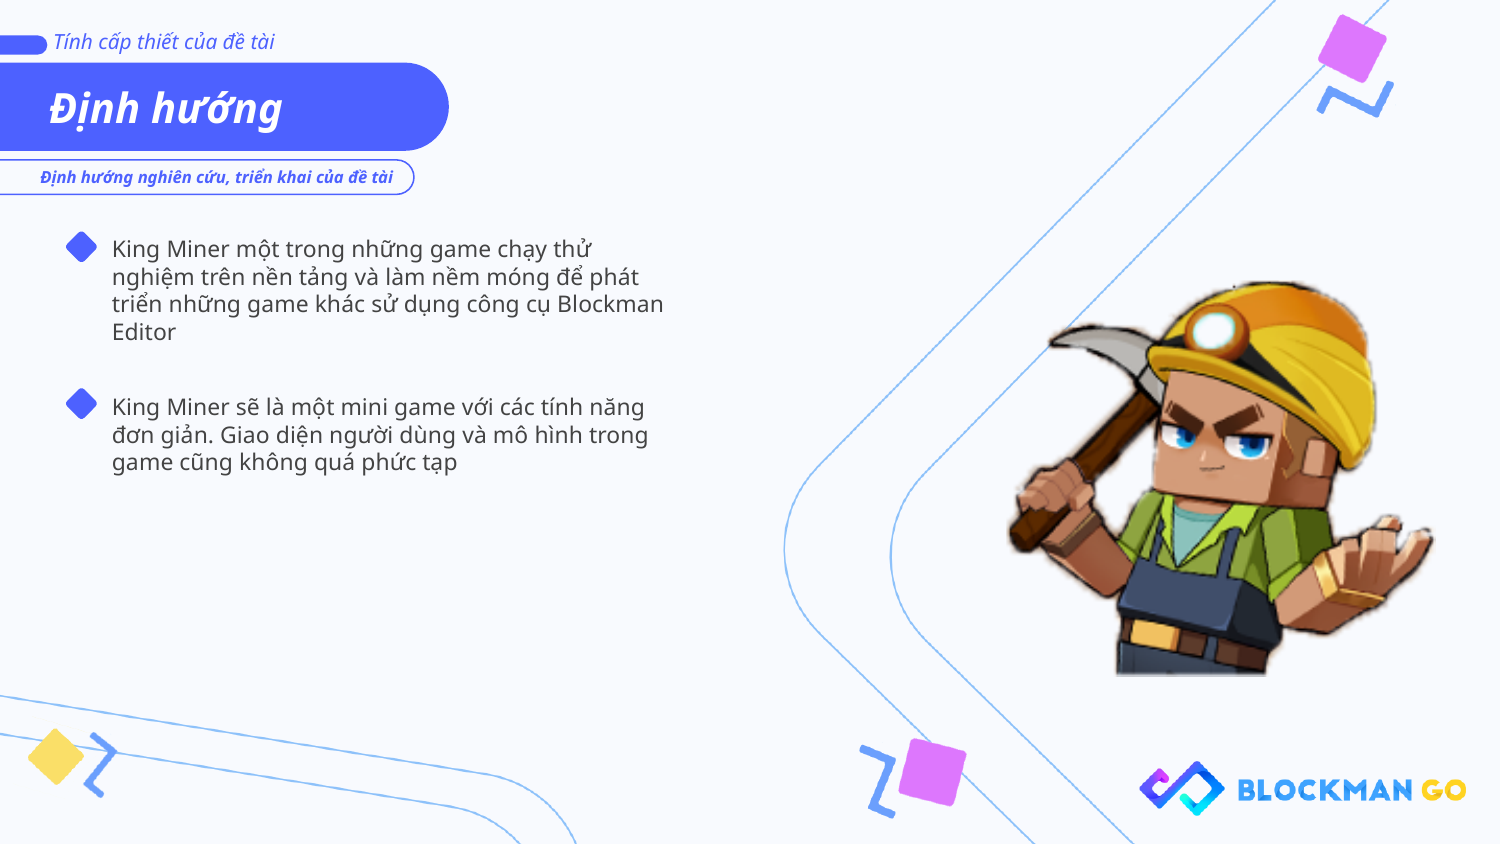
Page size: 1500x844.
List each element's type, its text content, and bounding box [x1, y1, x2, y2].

picture [0, 55, 38, 62]
picture [0, 0, 1500, 844]
text_box King Miner sẽ là một mini game với các tính năng đơn giản. Giao diện người dùng và mô hình trong game cũng không quá phức tạp [96, 377, 696, 490]
text_box Định hướng nghiên cứu, triển khai của đề tài [0, 159, 414, 195]
text_box [0, 35, 38, 55]
text_box [66, 231, 96, 262]
text_box Định hướng [34, 66, 456, 147]
text_box Tính cấp thiết của đề tài [38, 16, 327, 67]
text_box [66, 388, 97, 419]
text_box King Miner một trong những game chạy thử nghiệm trên nền tảng và làm nềm móng để phát triển những game khác sử dụng công cụ Blockman Editor [96, 220, 696, 360]
text_box [0, 62, 423, 151]
